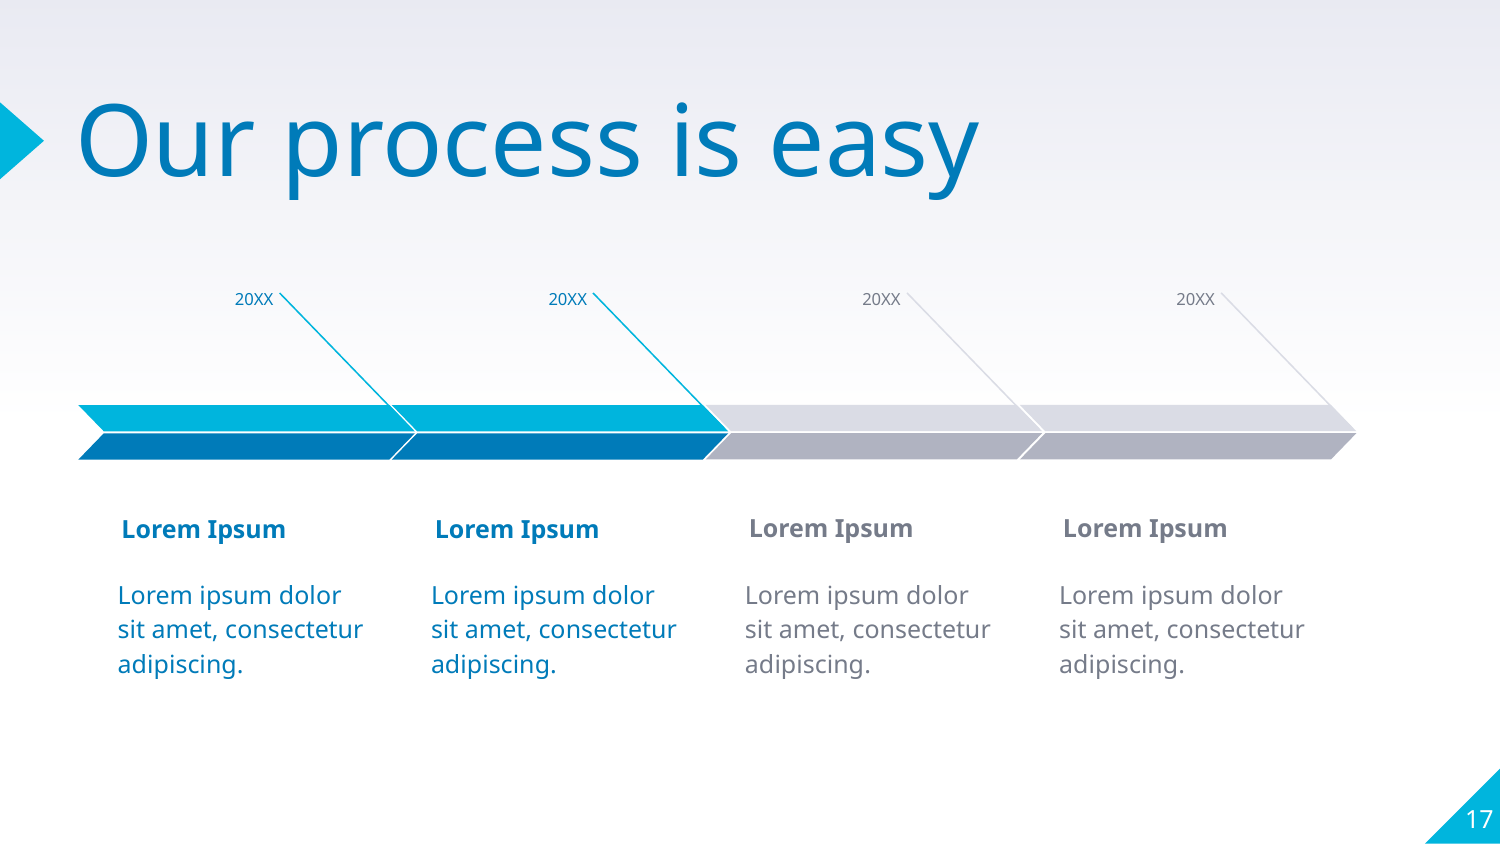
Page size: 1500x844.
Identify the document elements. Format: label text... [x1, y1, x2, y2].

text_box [1019, 270, 1357, 696]
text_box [391, 270, 703, 696]
title Our process is easy [75, 99, 1001, 272]
slide_number 17 [1418, 760, 1494, 838]
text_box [705, 270, 1017, 696]
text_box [78, 270, 390, 696]
